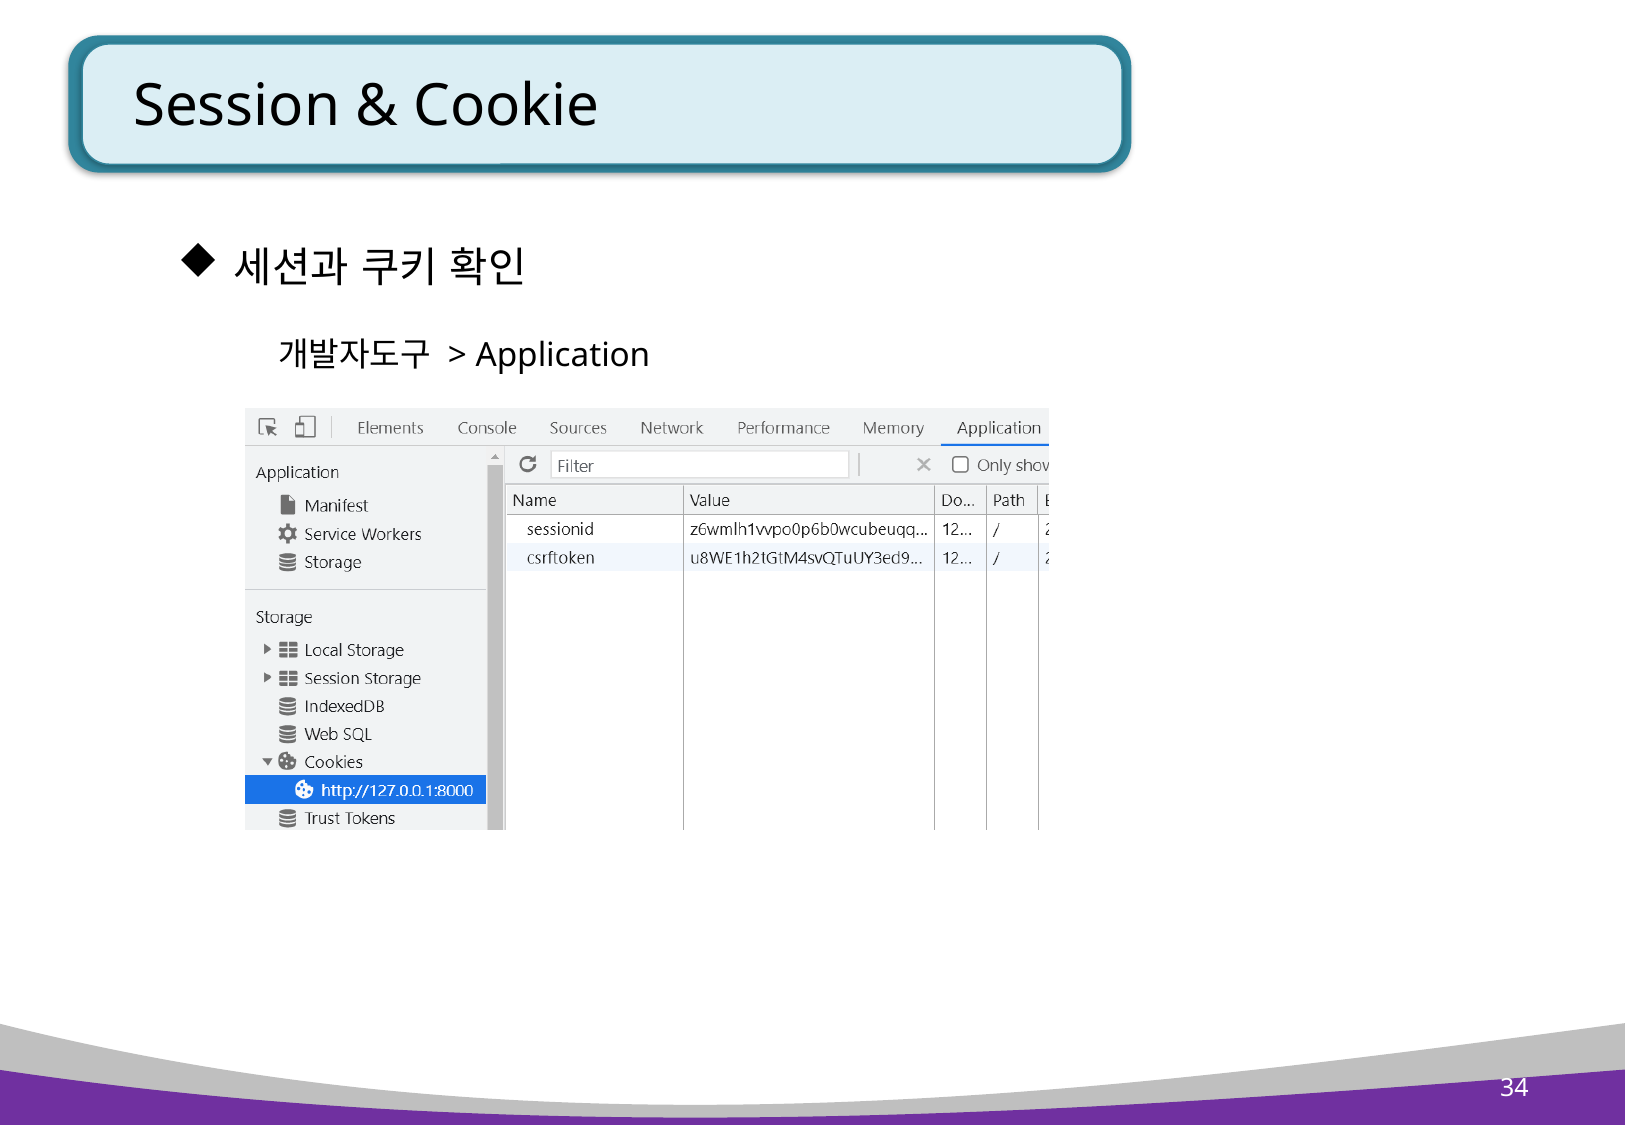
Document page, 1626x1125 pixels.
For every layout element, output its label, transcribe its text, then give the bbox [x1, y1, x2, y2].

picture [245, 408, 1049, 830]
title Session & Cookie [103, 32, 1121, 173]
text_box 세션과 쿠키 확인 [161, 206, 649, 300]
slide_number 34 [1452, 1058, 1544, 1119]
text_box 개발자도구 > Application [263, 326, 784, 381]
